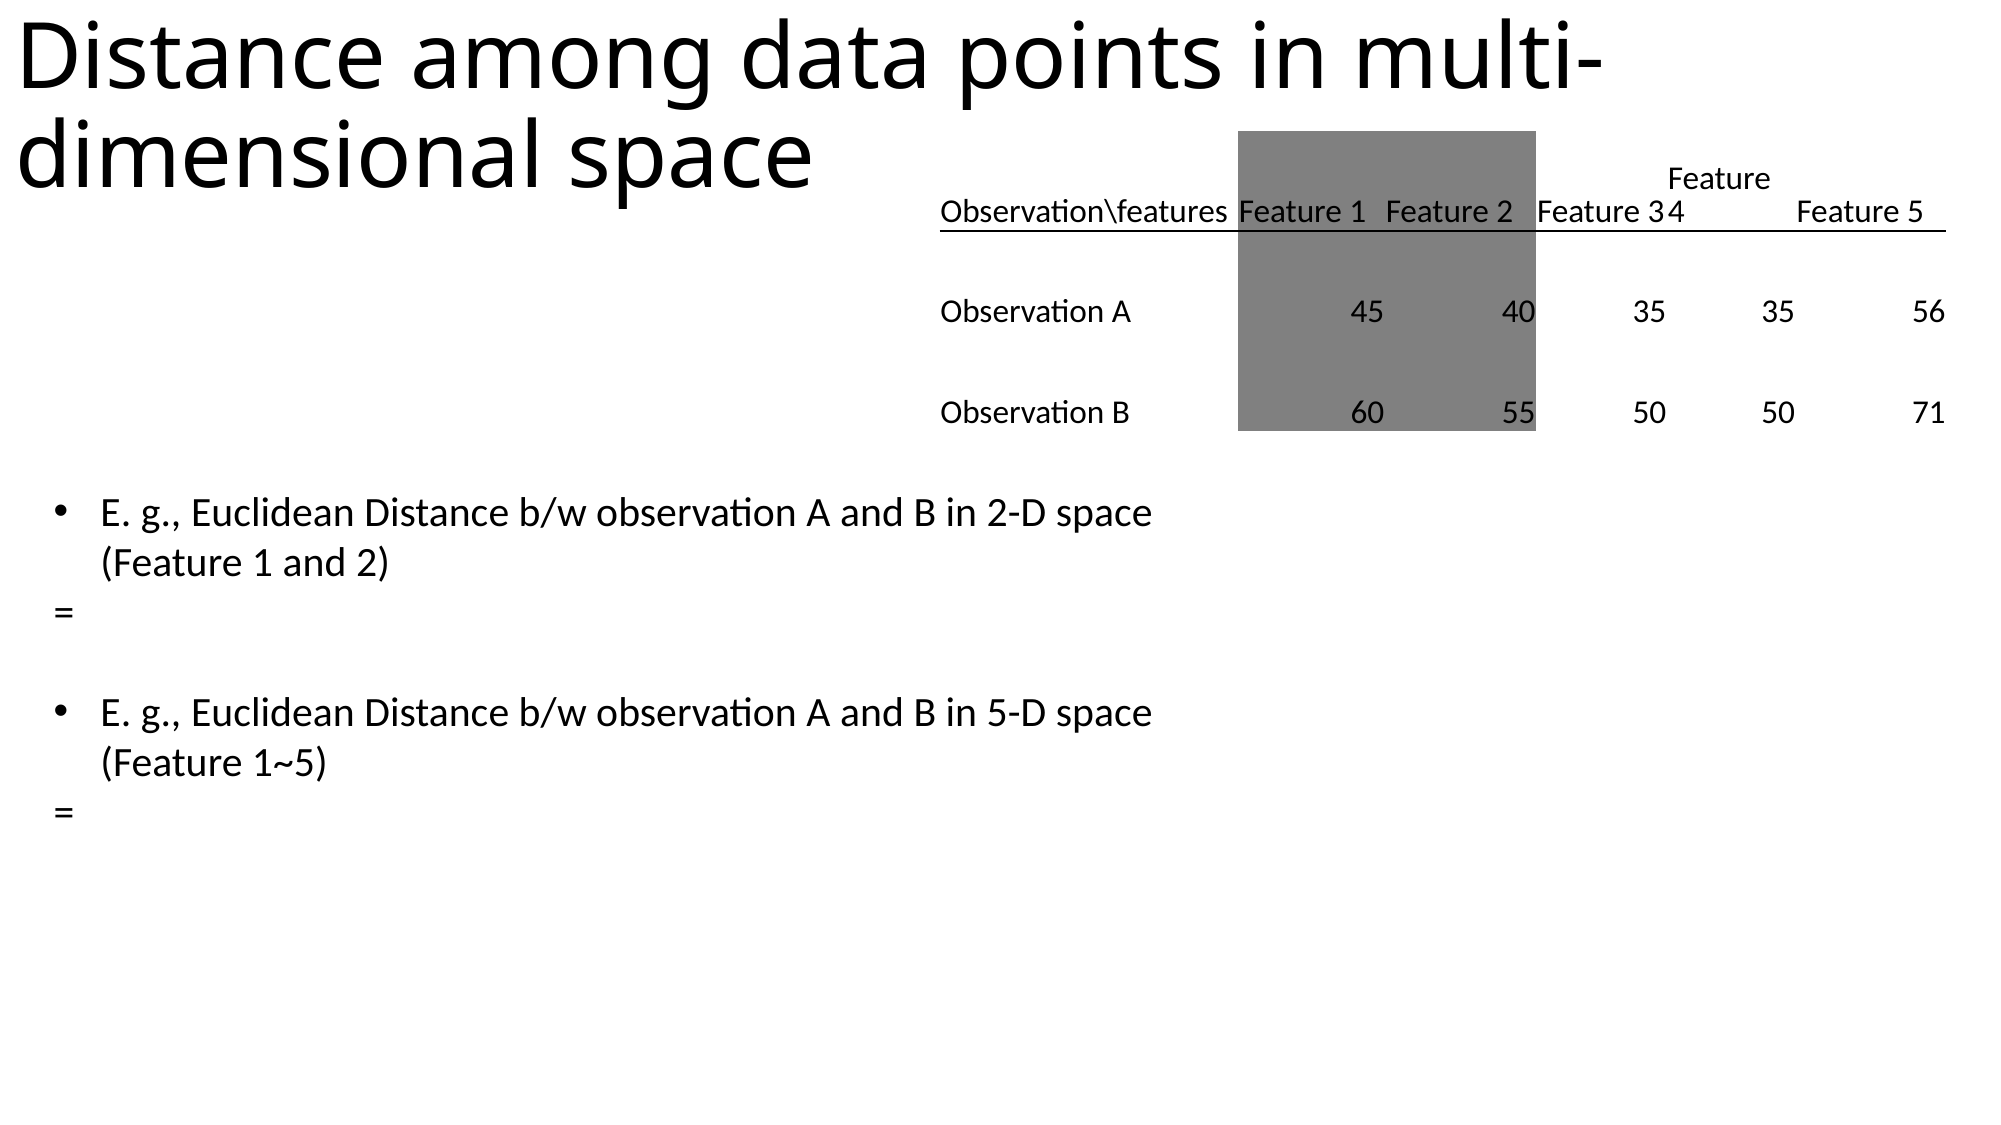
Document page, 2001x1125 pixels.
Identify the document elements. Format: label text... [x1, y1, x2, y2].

table_cell Observation B [940, 331, 1238, 431]
table_cell 60 [1238, 331, 1385, 431]
table_cell 35 [1536, 232, 1667, 331]
table_cell 35 [1667, 232, 1796, 331]
table_cell 50 [1667, 331, 1796, 431]
table_cell 40 [1385, 232, 1536, 331]
table_cell 71 [1796, 331, 1946, 431]
table_header Feature 4 [1667, 131, 1796, 230]
table_cell 50 [1536, 331, 1667, 431]
title Distance among data points in multi-dimensional space [0, 0, 2000, 218]
table_header Feature 1 [1238, 131, 1385, 230]
table_header Observation\features [940, 131, 1238, 230]
table_header Feature 2 [1385, 131, 1536, 230]
table_cell 55 [1385, 331, 1536, 431]
table_cell 56 [1796, 232, 1946, 331]
table_cell Observation A [940, 232, 1238, 331]
table_cell 45 [1238, 232, 1385, 331]
table_header Feature 3 [1536, 131, 1667, 230]
table_header Feature 5 [1796, 131, 1946, 230]
